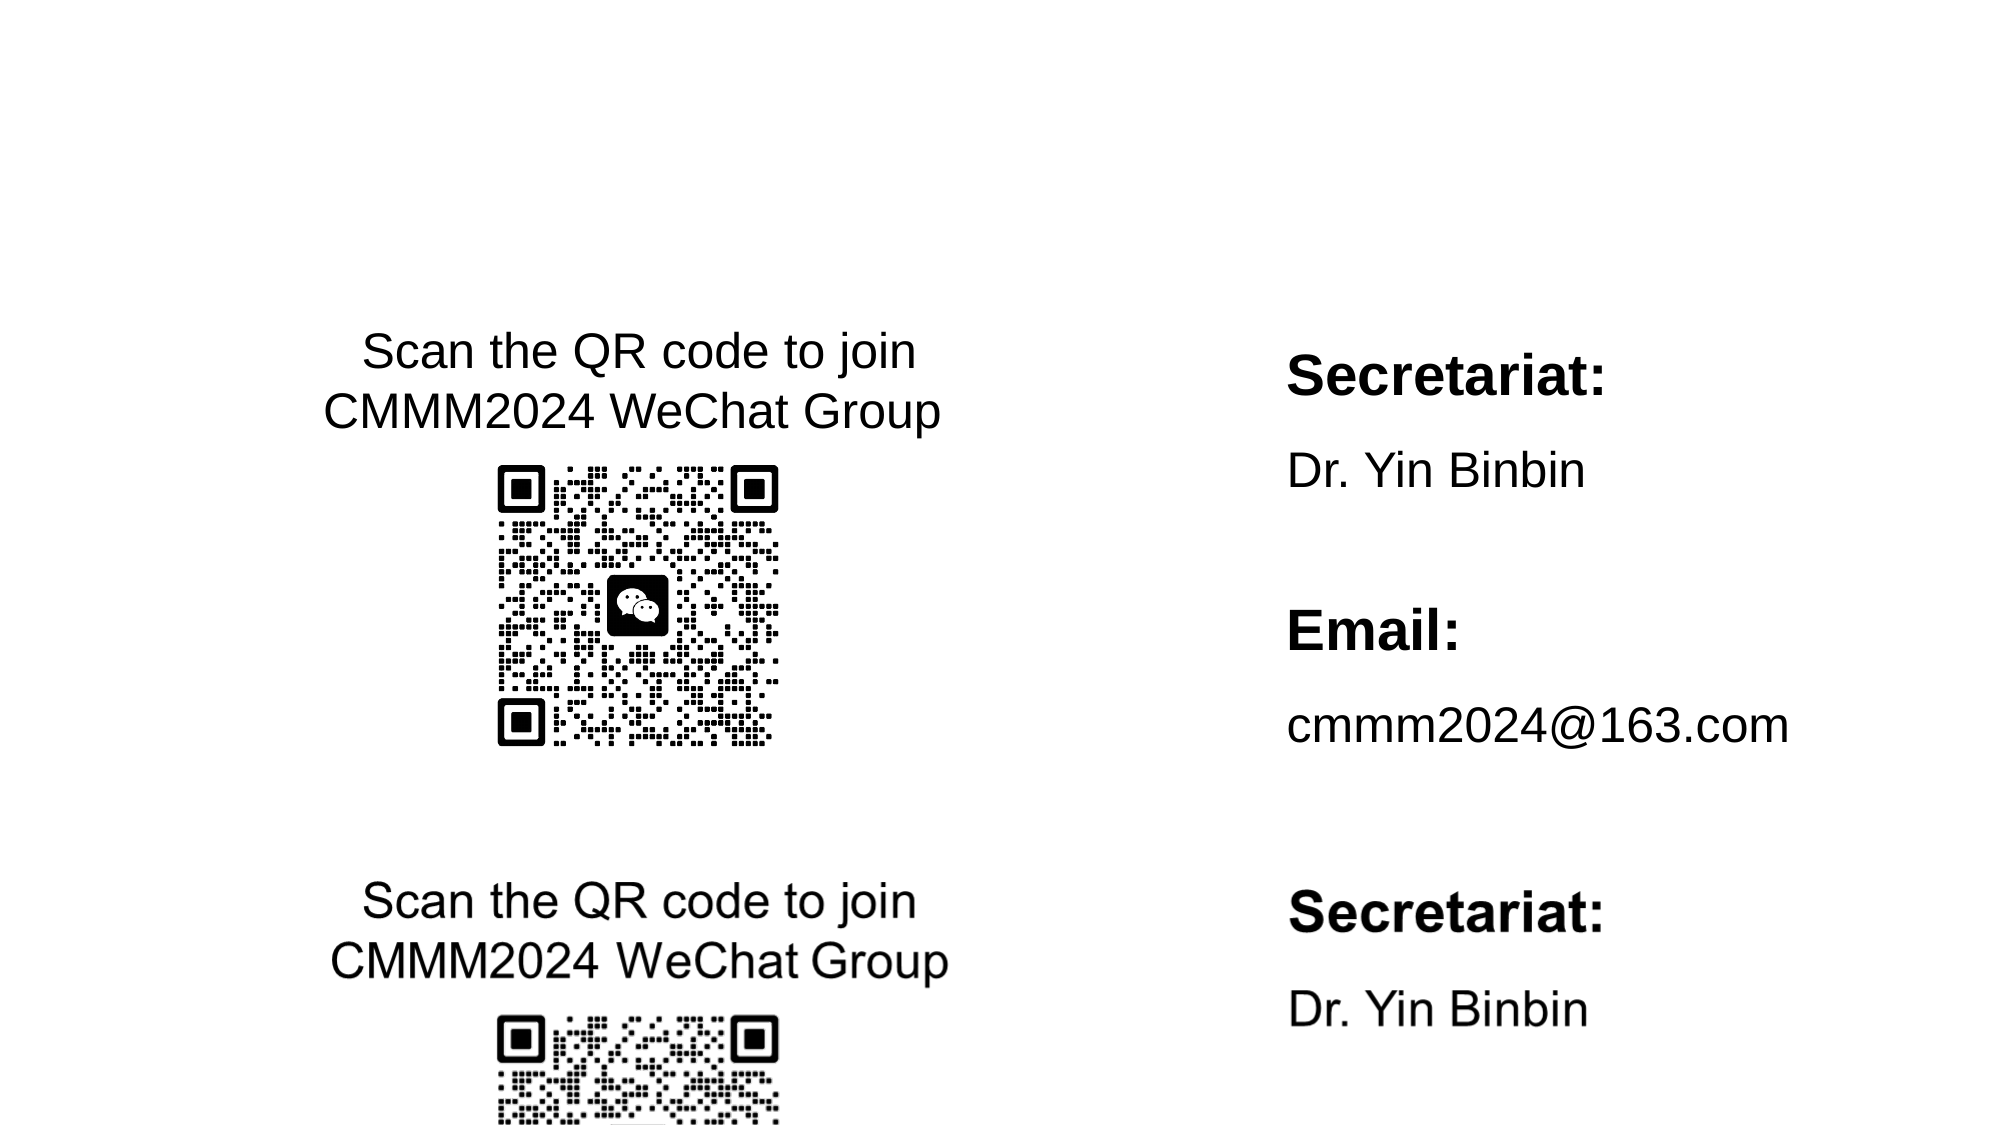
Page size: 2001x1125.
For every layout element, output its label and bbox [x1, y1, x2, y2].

text_box [236, 295, 1828, 754]
picture [236, 845, 1828, 1125]
